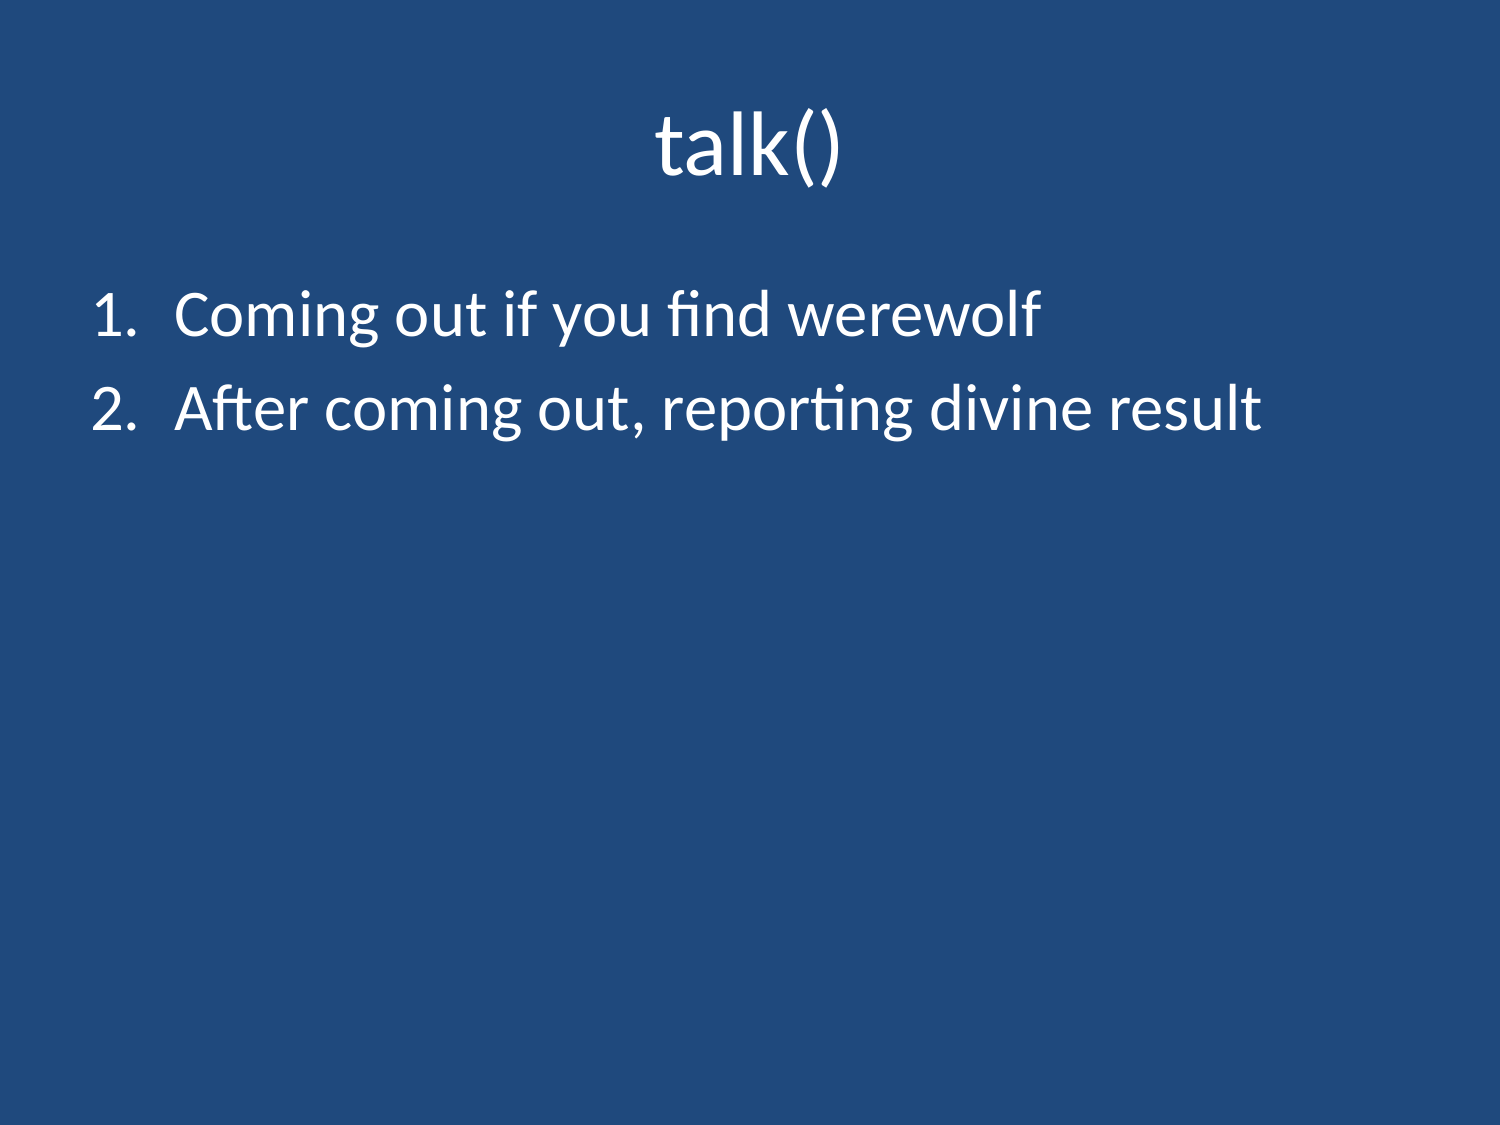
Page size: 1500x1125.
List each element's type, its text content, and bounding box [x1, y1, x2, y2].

title talk() [75, 45, 1425, 233]
list Coming out if you find werewolf After coming out, reporting divine result [75, 262, 1425, 1005]
